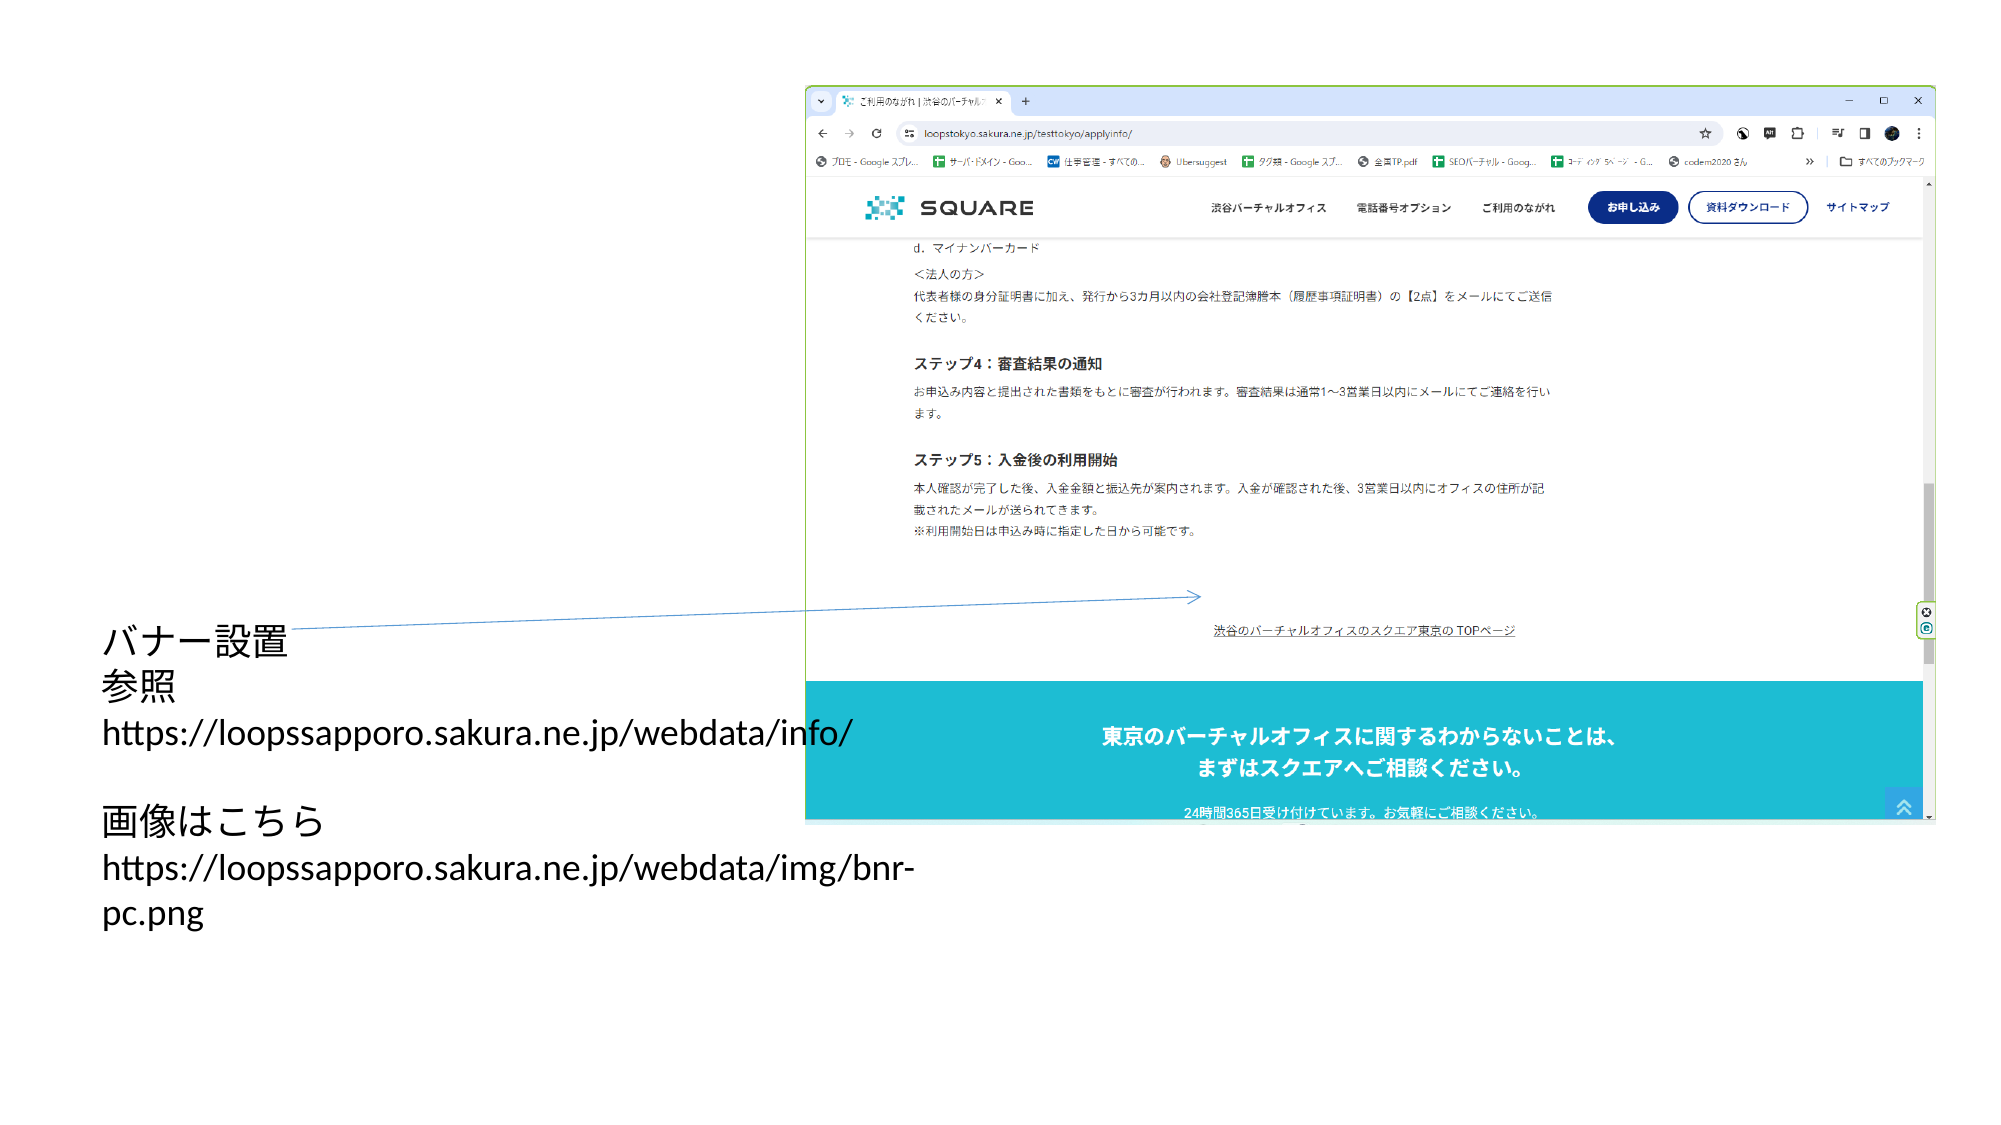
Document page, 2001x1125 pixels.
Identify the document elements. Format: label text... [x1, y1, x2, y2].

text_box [291, 596, 1202, 630]
text_box バナー設置 参照 https://loopssapporo.sakura.ne.jp/webdata/info/ 画像はこちら https://loopssapporo.sakura.ne.jp/webdata/img/bnr-pc.png [87, 610, 955, 941]
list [805, 85, 1936, 825]
